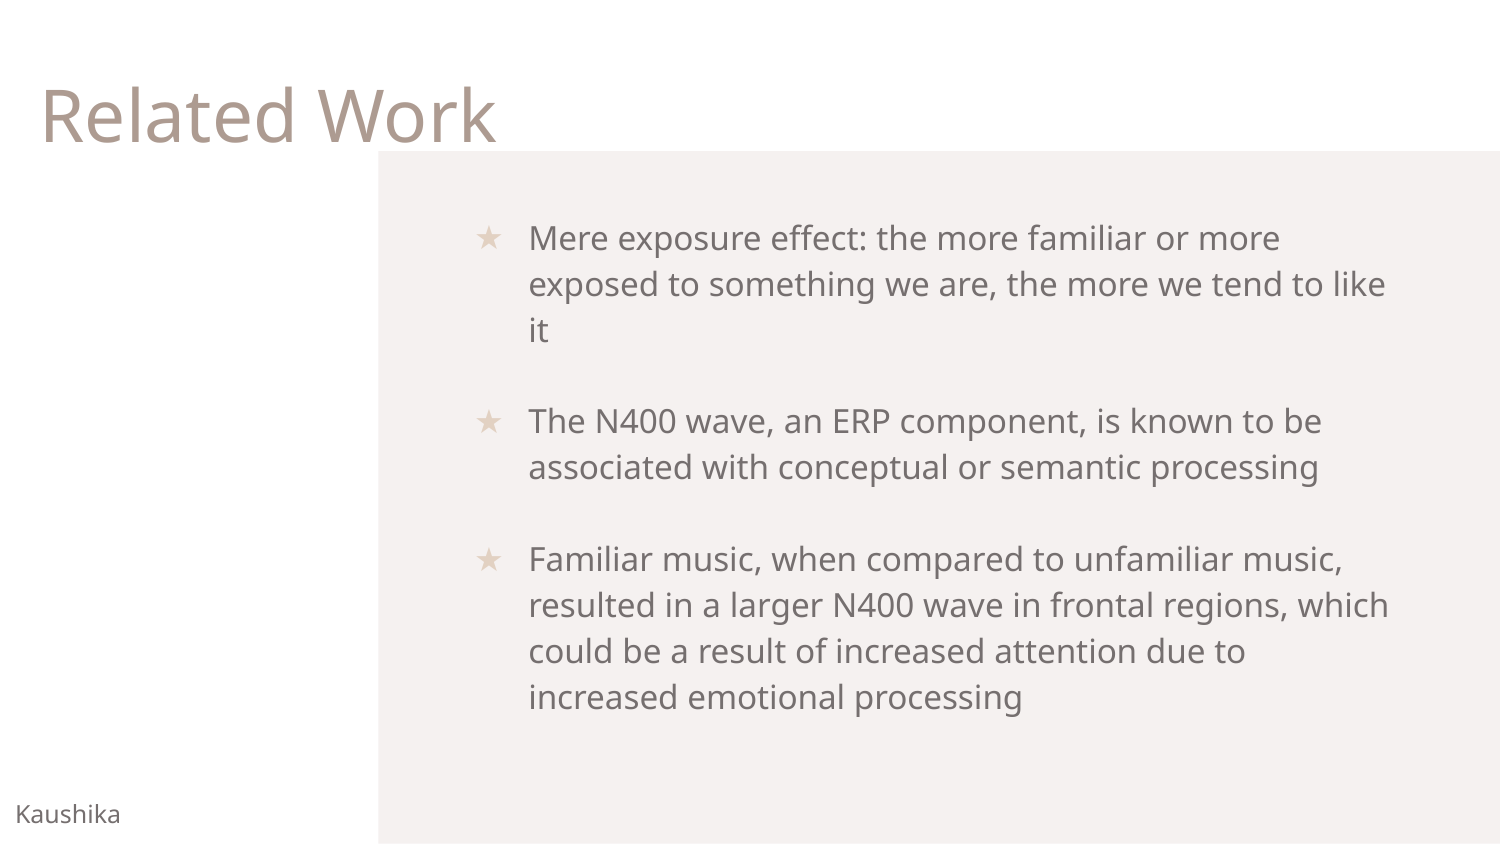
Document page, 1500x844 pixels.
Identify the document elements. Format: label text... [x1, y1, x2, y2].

list Mere exposure effect: the more familiar or more exposed to something we are, the more we tend to like it The N400 wave, an ERP component, is known to be associated with conceptual or semantic processing Familiar music, when compared to unfamiliar music, resulted in a larger N400 wave in frontal regions, which could be a result of increased attention due to increased emotional processing [453, 211, 1426, 799]
title Related Work [39, 56, 1199, 148]
text_box Kaushika [0, 783, 147, 844]
